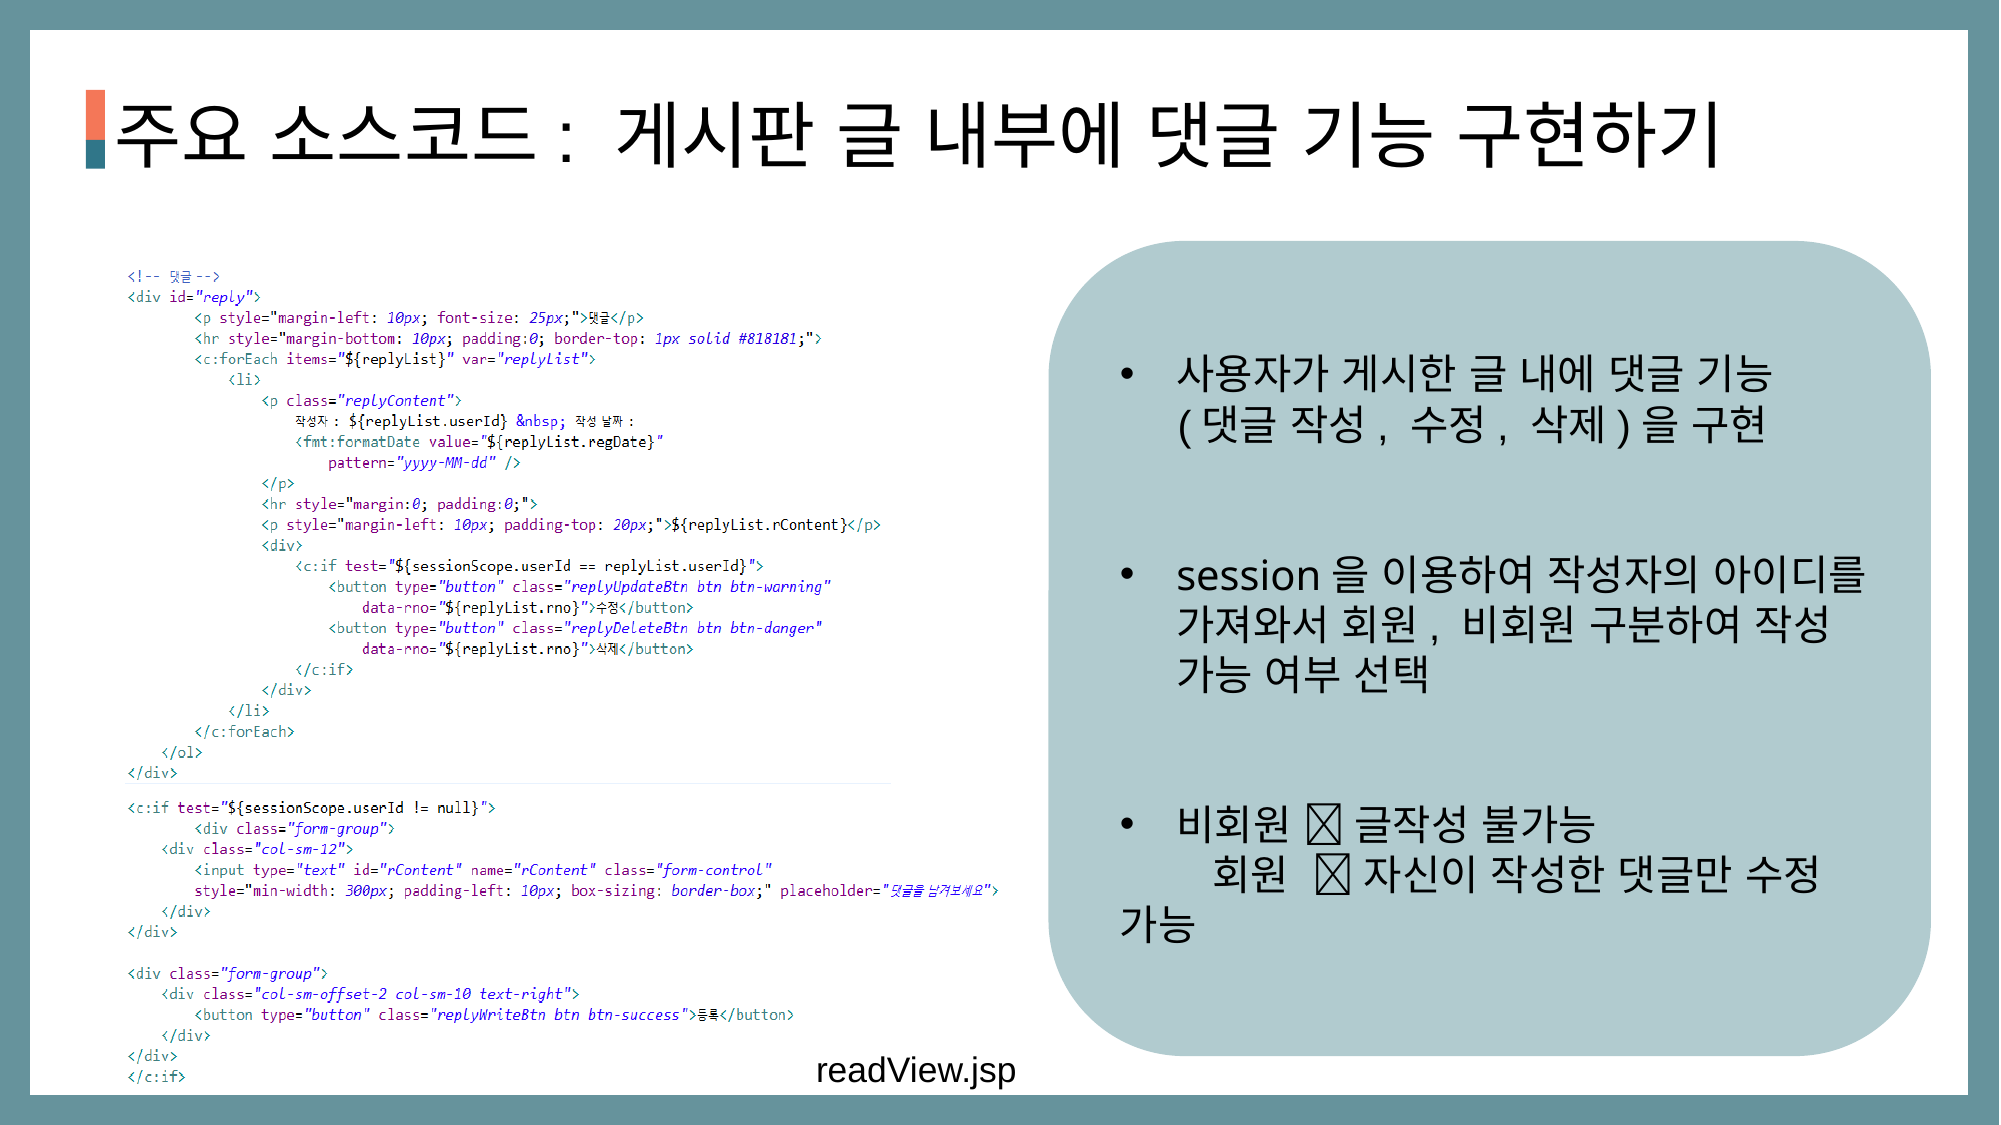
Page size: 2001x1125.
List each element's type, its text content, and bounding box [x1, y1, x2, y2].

text_box 주요 소스코드: 게시판 글 내부에 댓글 기능 구현하기 [1984, 81, 1988, 272]
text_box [85, 89, 105, 169]
text_box 사용자가 게시한 글 내에 댓글 기능 (댓글 작성, 수정, 삭제)을 구현 session을 이용하여 작성자의 아이디를 가져와서 회원, 비회원 구분하여 작성 가능 여부 선택 비회원  글작성 불가능 회원  자신이 작성한 댓글만 수정 가능 [1048, 240, 1931, 1057]
text_box [13, 13, 1984, 1111]
picture [124, 257, 1020, 1100]
